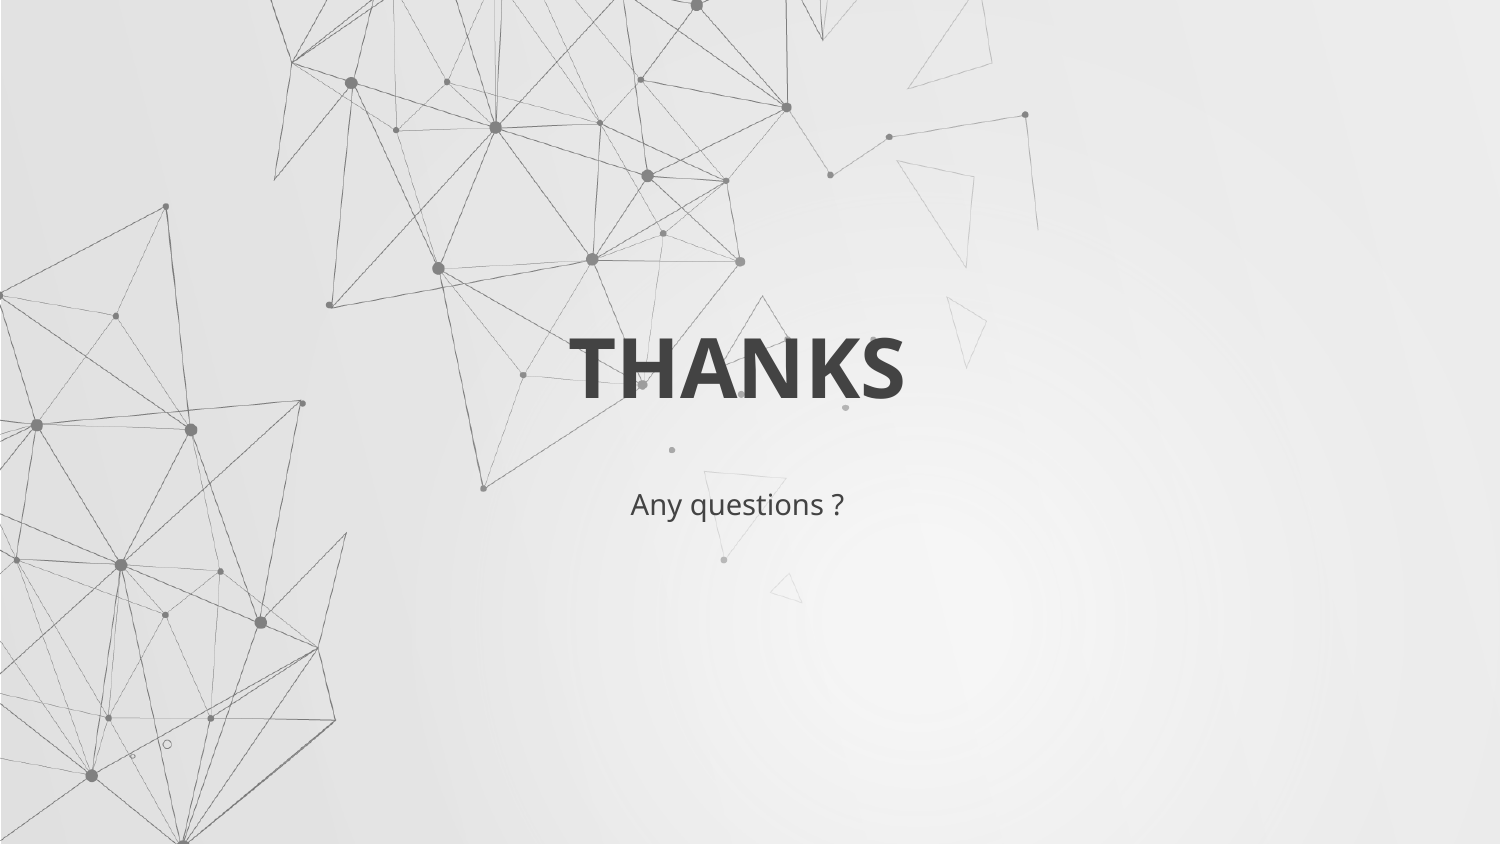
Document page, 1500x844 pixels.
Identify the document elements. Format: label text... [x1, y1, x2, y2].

title THANKS [311, 252, 1164, 477]
subtitle Any questions ? [340, 477, 1135, 637]
picture [0, 0, 1500, 844]
